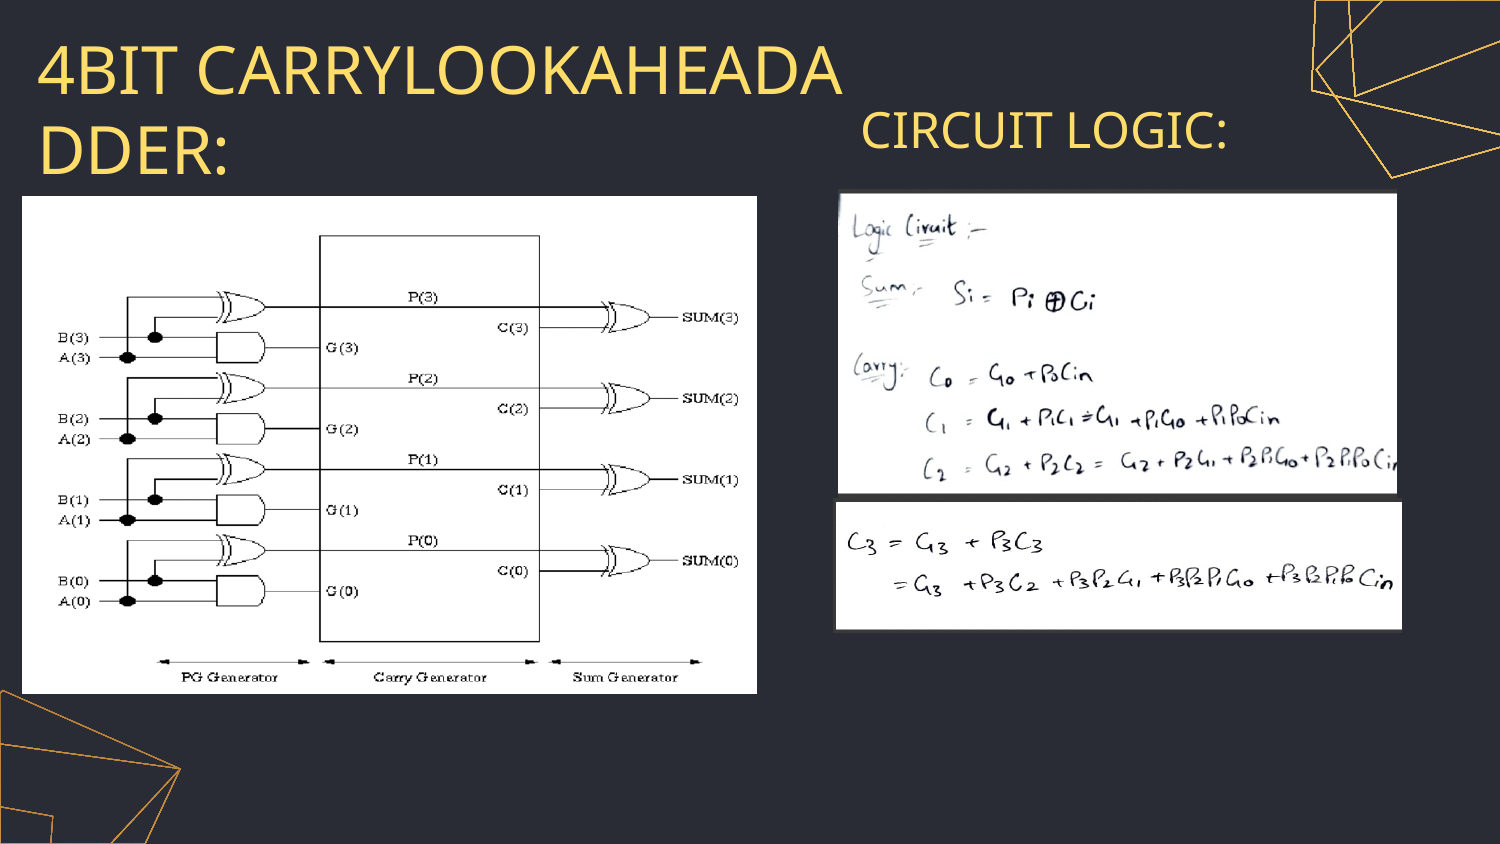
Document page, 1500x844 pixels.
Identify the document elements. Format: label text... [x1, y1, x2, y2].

picture [22, 196, 757, 695]
text_box CIRCUIT LOGIC: [845, 90, 1296, 166]
picture [833, 189, 1402, 634]
text_box 4BIT CARRYLOOKAHEADADDER: CIRCUIT DIAGRAM: [22, 20, 869, 256]
